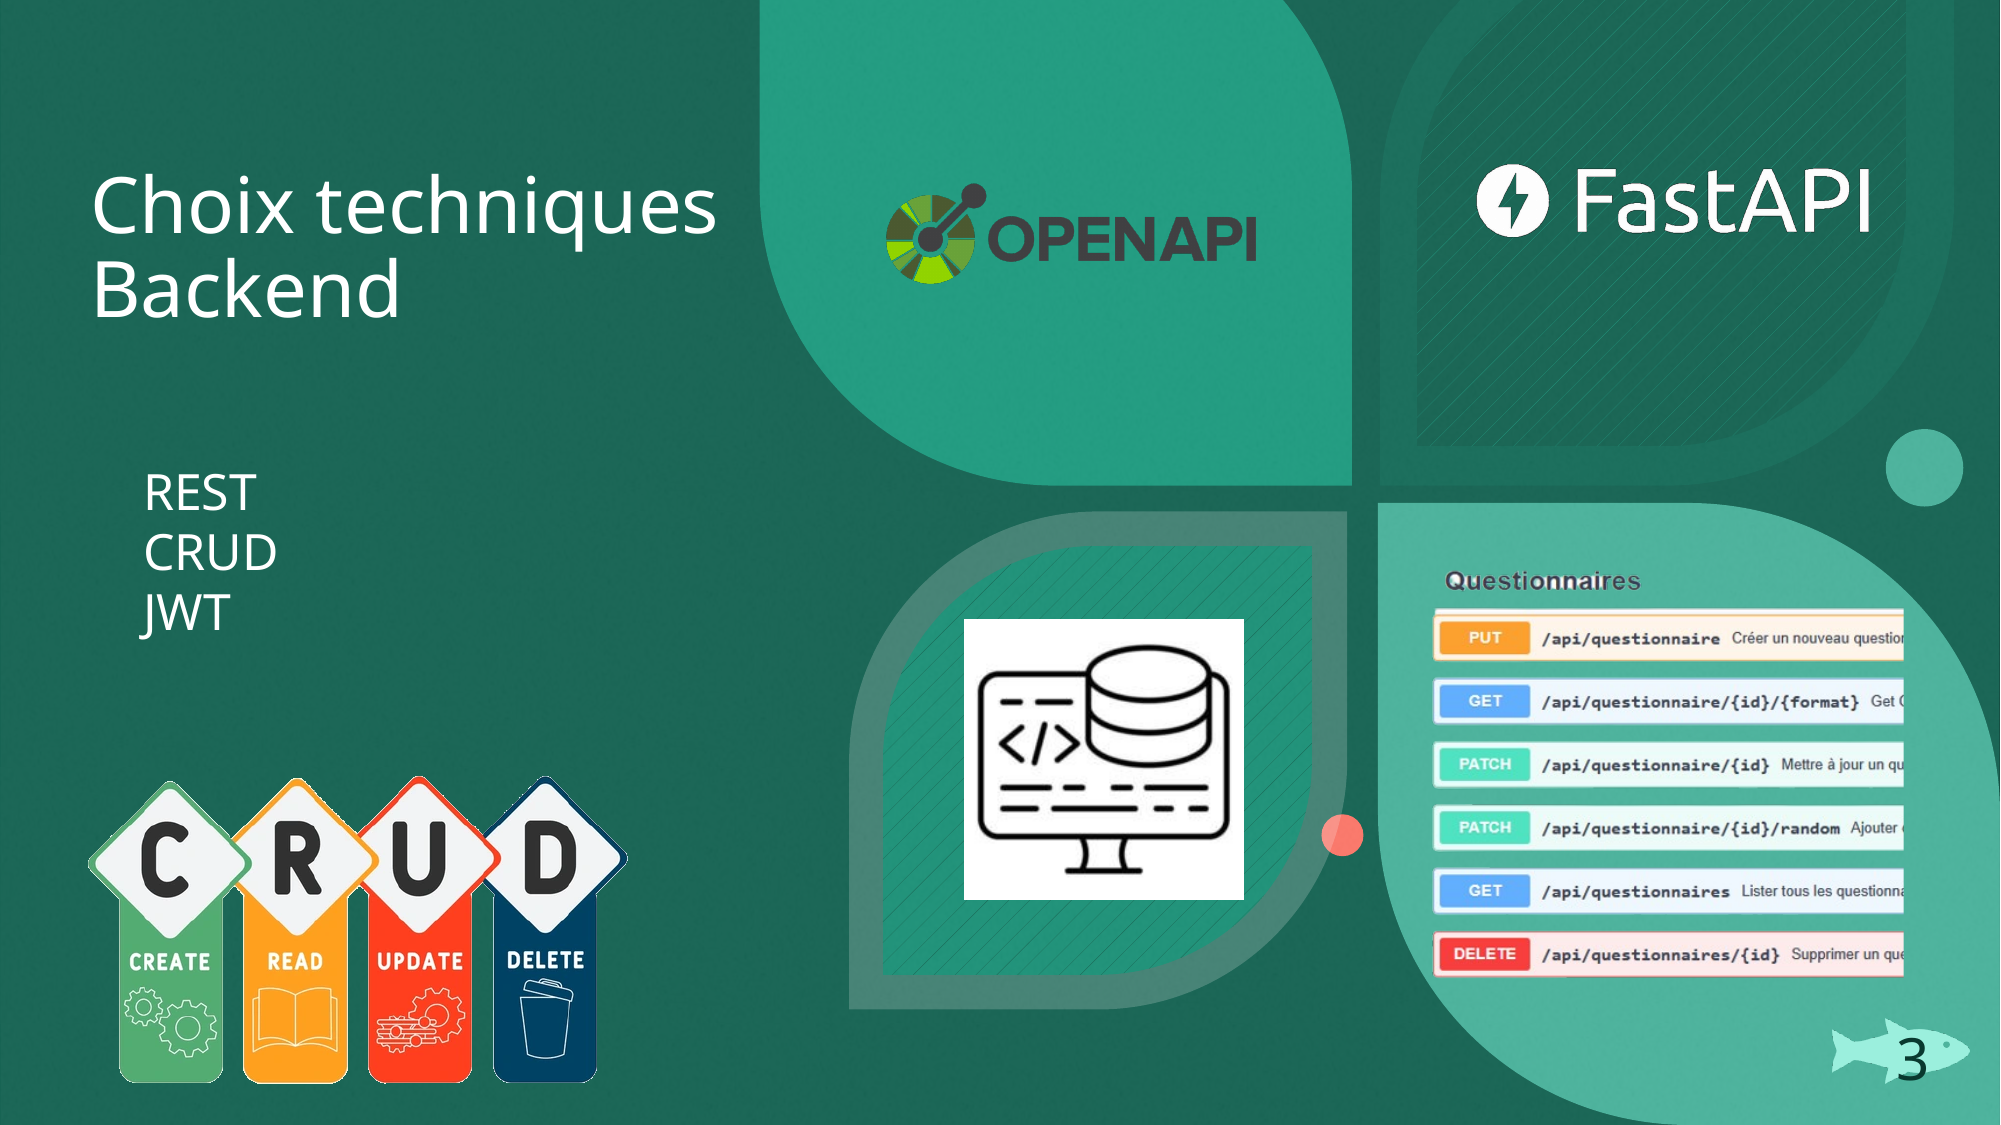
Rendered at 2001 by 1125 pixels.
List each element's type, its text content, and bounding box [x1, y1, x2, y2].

text_box REST CRUD JWT [128, 453, 759, 649]
picture [1406, 554, 1976, 1125]
picture [60, 730, 653, 1112]
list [1429, 108, 1916, 293]
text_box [759, 0, 2000, 1125]
text_box [0, 0, 759, 1125]
title Choix techniques Backend [75, 110, 759, 342]
picture [964, 619, 1244, 900]
picture [849, 74, 1299, 396]
